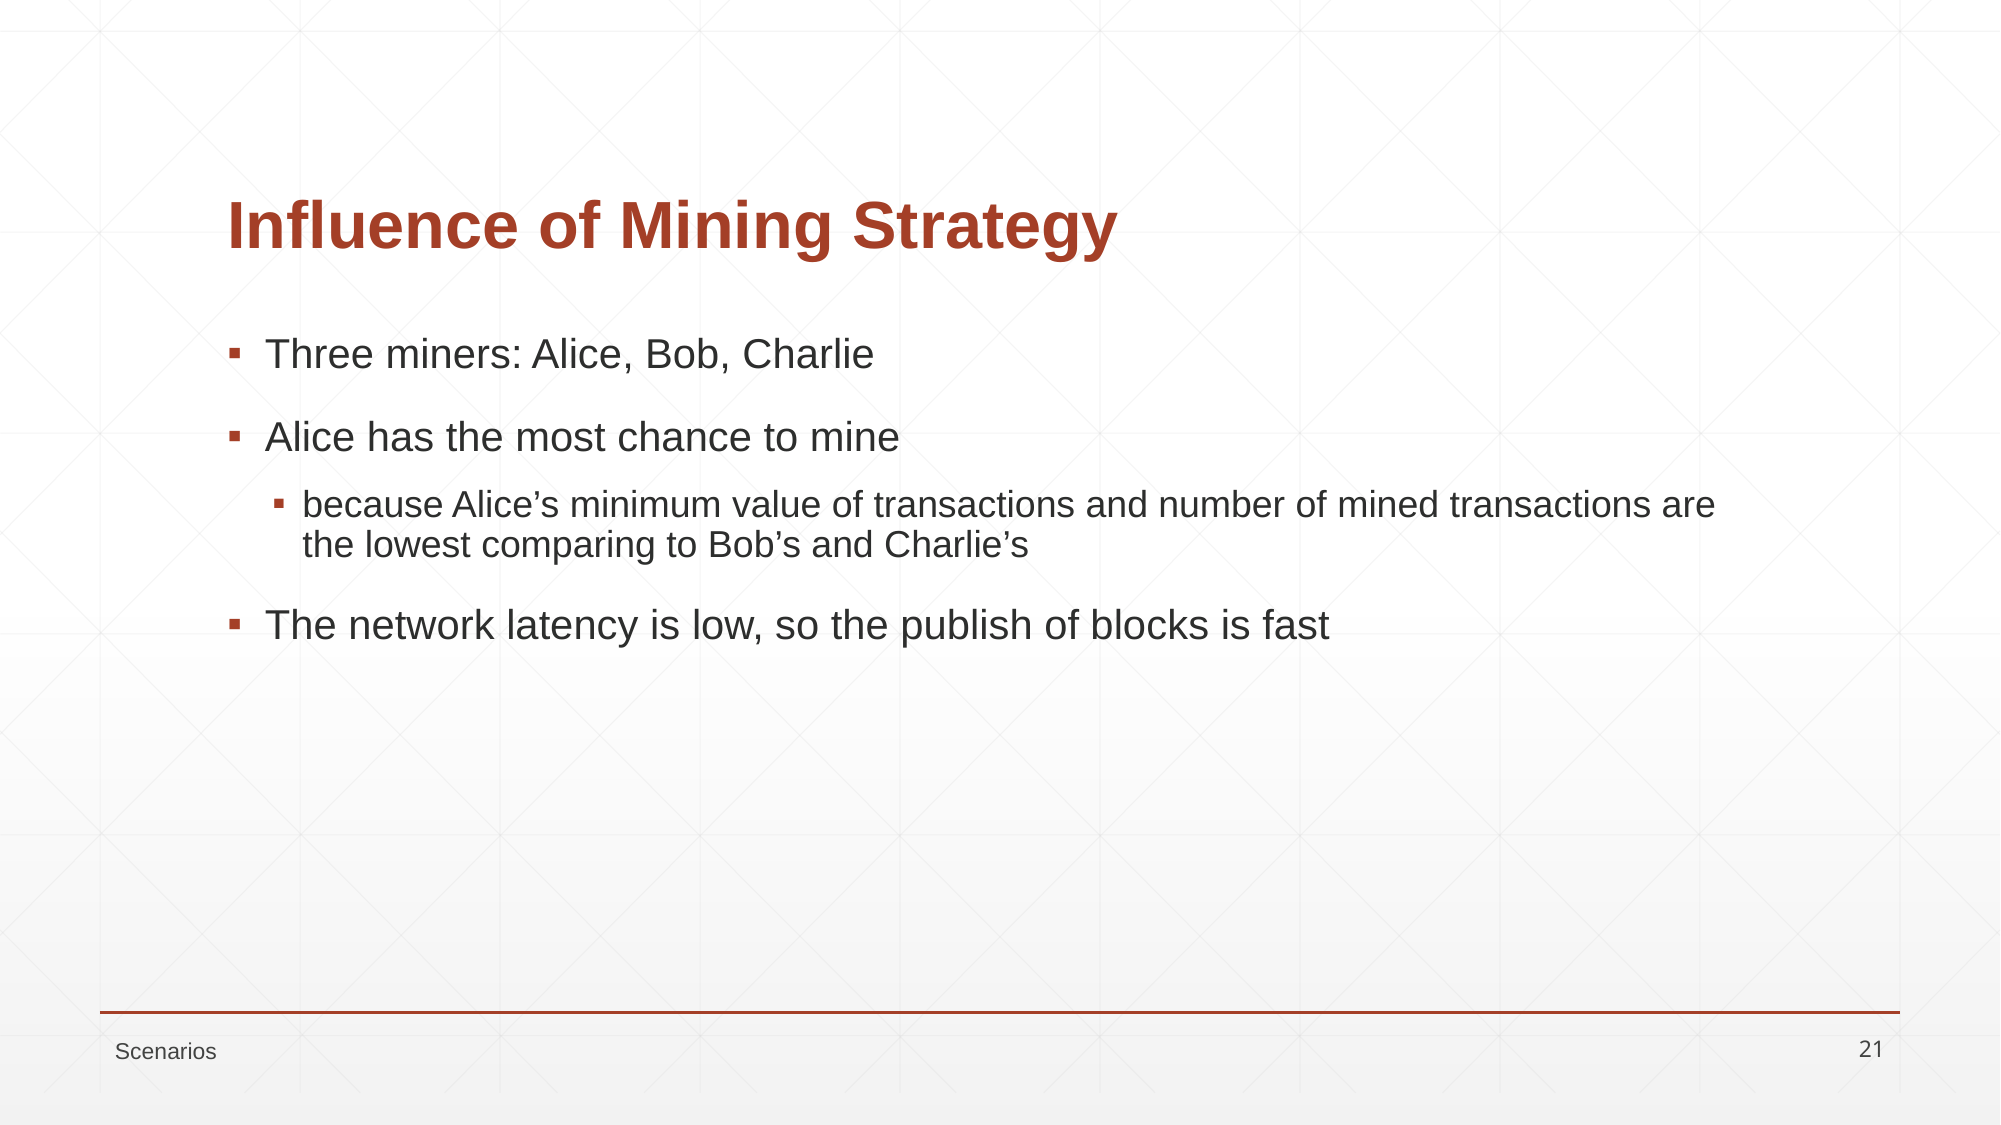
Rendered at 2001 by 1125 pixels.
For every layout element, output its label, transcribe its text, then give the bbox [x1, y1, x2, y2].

title Influence of Mining Strategy [212, 82, 1788, 271]
footer Scenarios [99, 1031, 1106, 1069]
list Three miners: Alice, Bob, Charlie Alice has the most chance to mine because Alice’s minimum value of transactions and number of mined transactions are the lowest comparing to Bob’s and Charlie’s The network latency is low, so the publish of blocks is fast [212, 324, 1788, 950]
slide_number 21 [1749, 1031, 1901, 1069]
